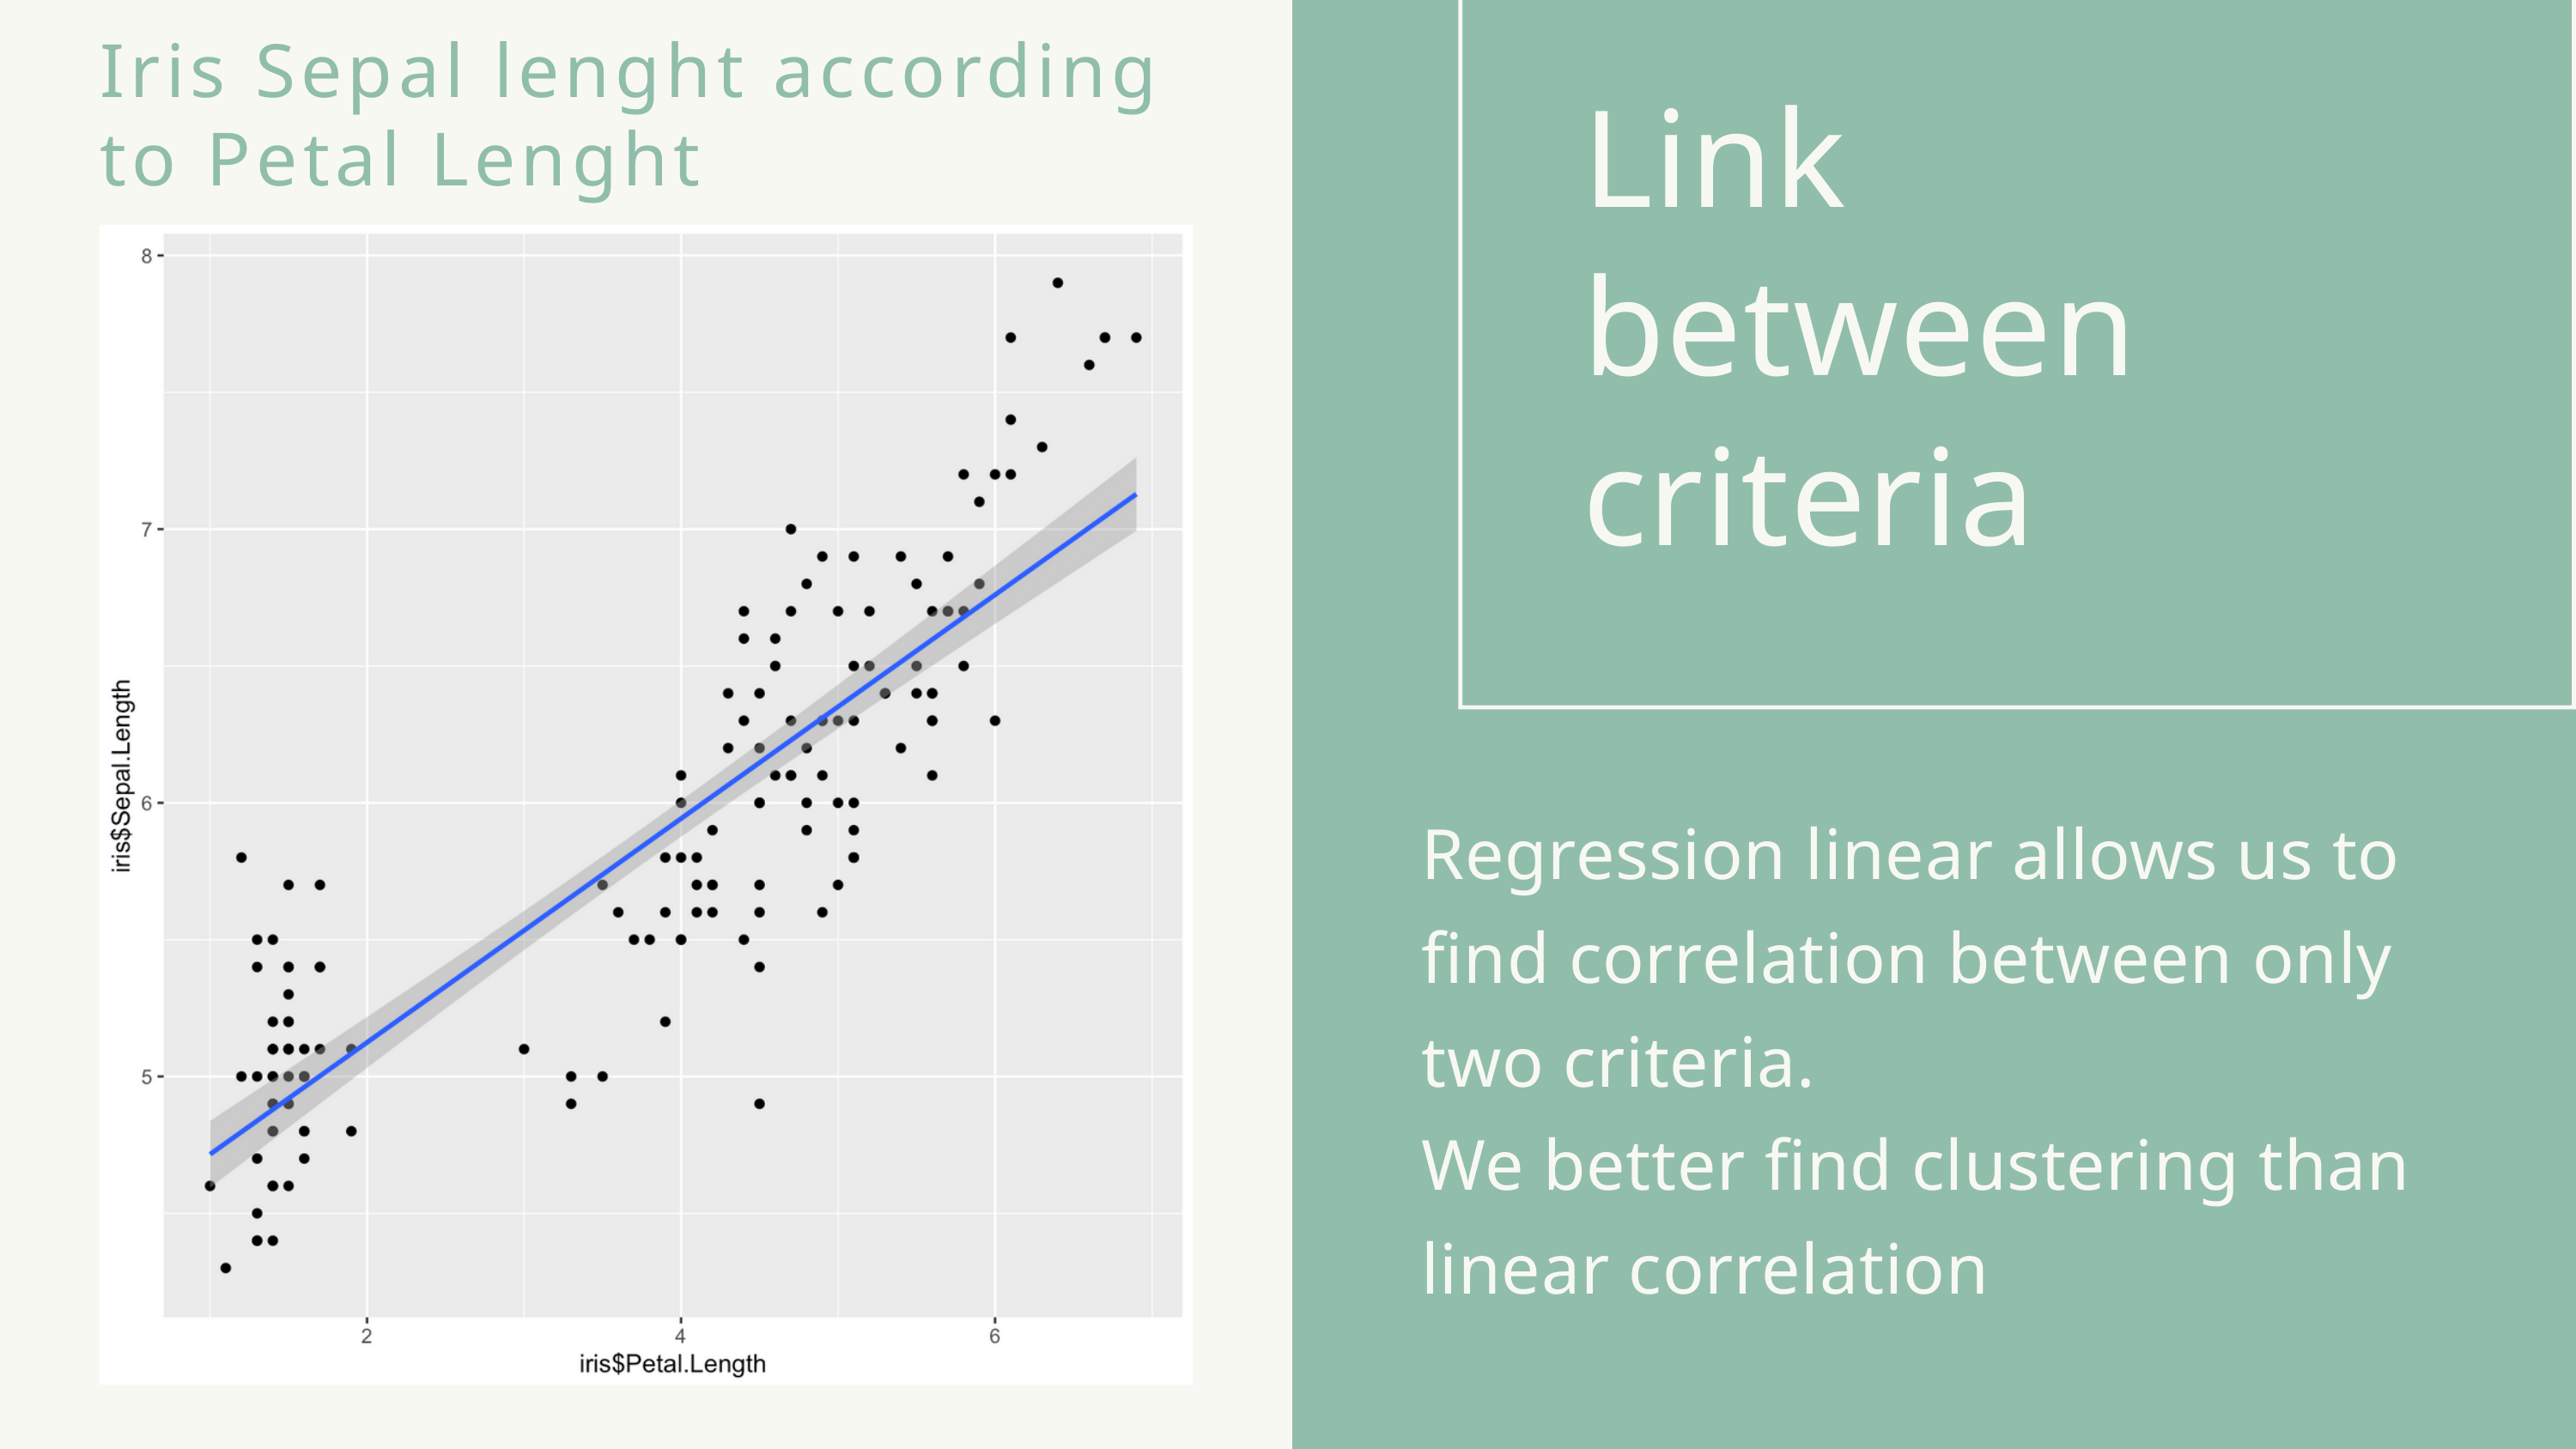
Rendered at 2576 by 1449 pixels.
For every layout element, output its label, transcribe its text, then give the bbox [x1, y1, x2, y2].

text_box Regression linear allows us to find correlation between only two criteria. We better find clustering than linear correlation [1421, 789, 2527, 1308]
text_box [0, 0, 1292, 1449]
text_box Iris Sepal lenght according to Petal Lenght [100, 24, 1224, 201]
picture [100, 225, 1193, 1385]
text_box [1458, 0, 2576, 710]
